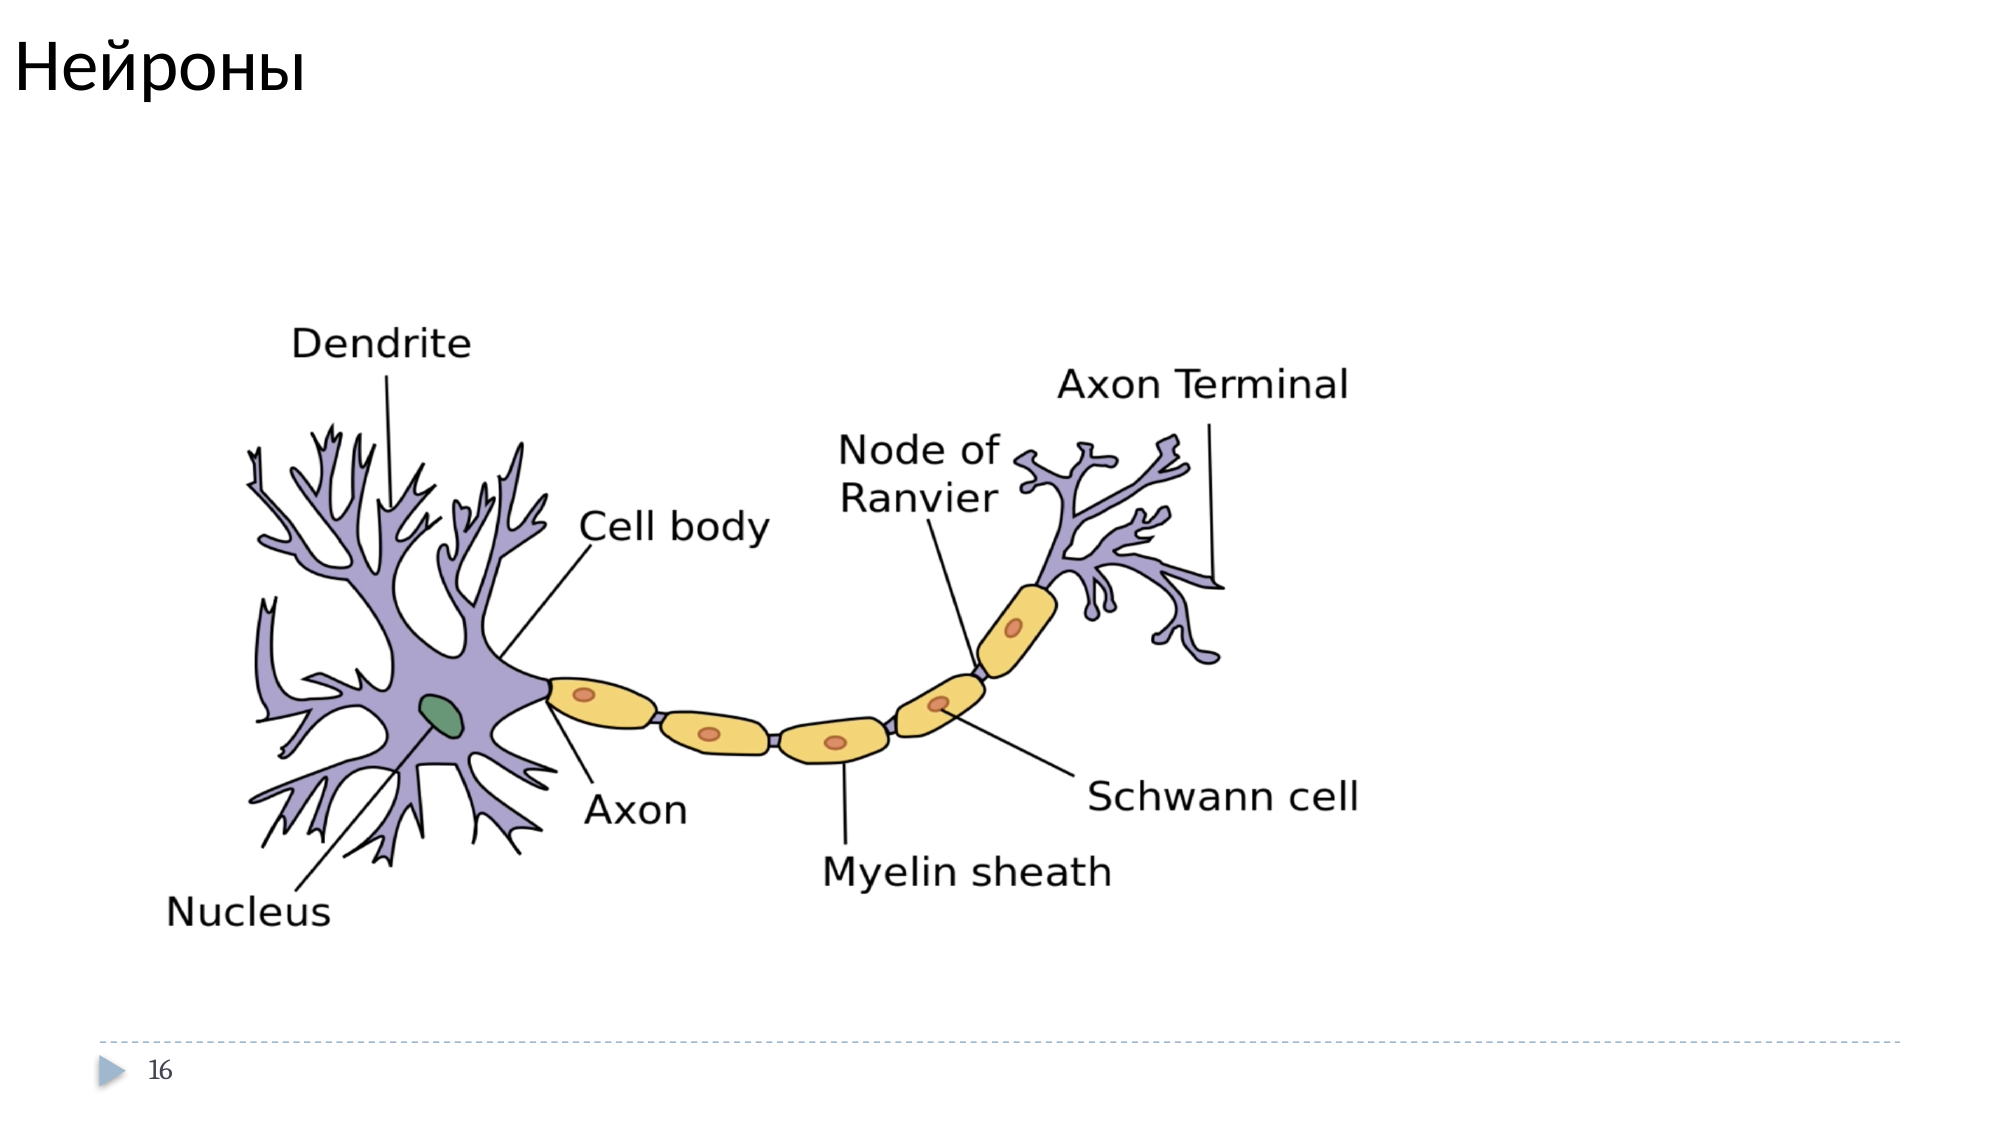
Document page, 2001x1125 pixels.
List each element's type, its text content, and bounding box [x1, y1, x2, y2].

picture [81, 242, 1466, 1022]
slide_number 16 [133, 1042, 568, 1103]
text_box Нейроны [0, 18, 616, 117]
